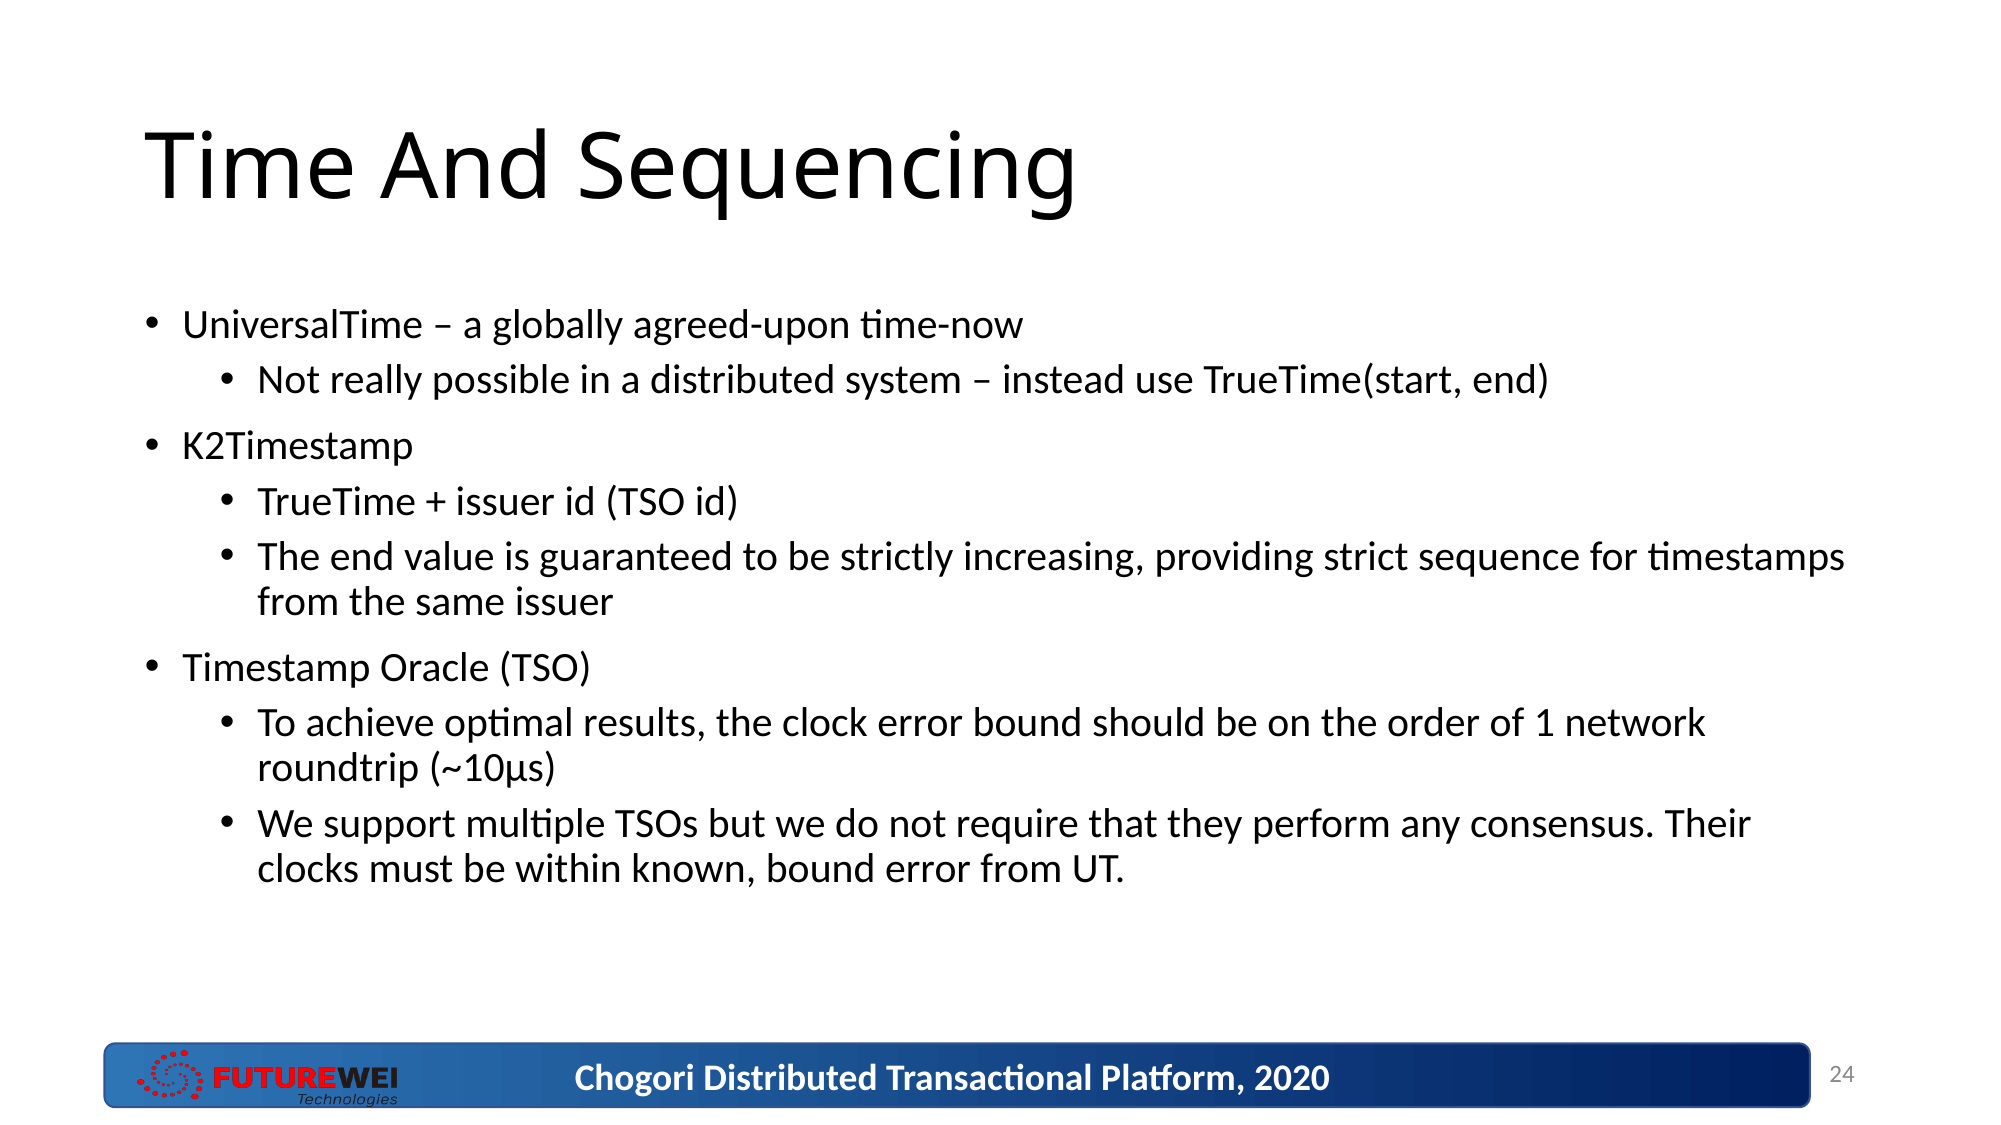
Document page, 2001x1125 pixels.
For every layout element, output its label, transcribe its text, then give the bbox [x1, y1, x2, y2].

list UniversalTime – a globally agreed-upon time-now Not really possible in a distributed system – instead use TrueTime(start, end) K2Timestamp TrueTime + issuer id (TSO id) The end value is guaranteed to be strictly increasing, providing strict sequence for timestamps from the same issuer Timestamp Oracle (TSO) To achieve optimal results, the clock error bound should be on the order of 1 network roundtrip (~10µs) We support multiple TSOs but we do not require that they perform any consensus. Their clocks must be within known, bound error from UT. [136, 294, 1863, 1014]
picture [137, 1050, 397, 1107]
title Time And Sequencing [136, 59, 1863, 278]
slide_number 24 [1819, 1051, 1863, 1094]
